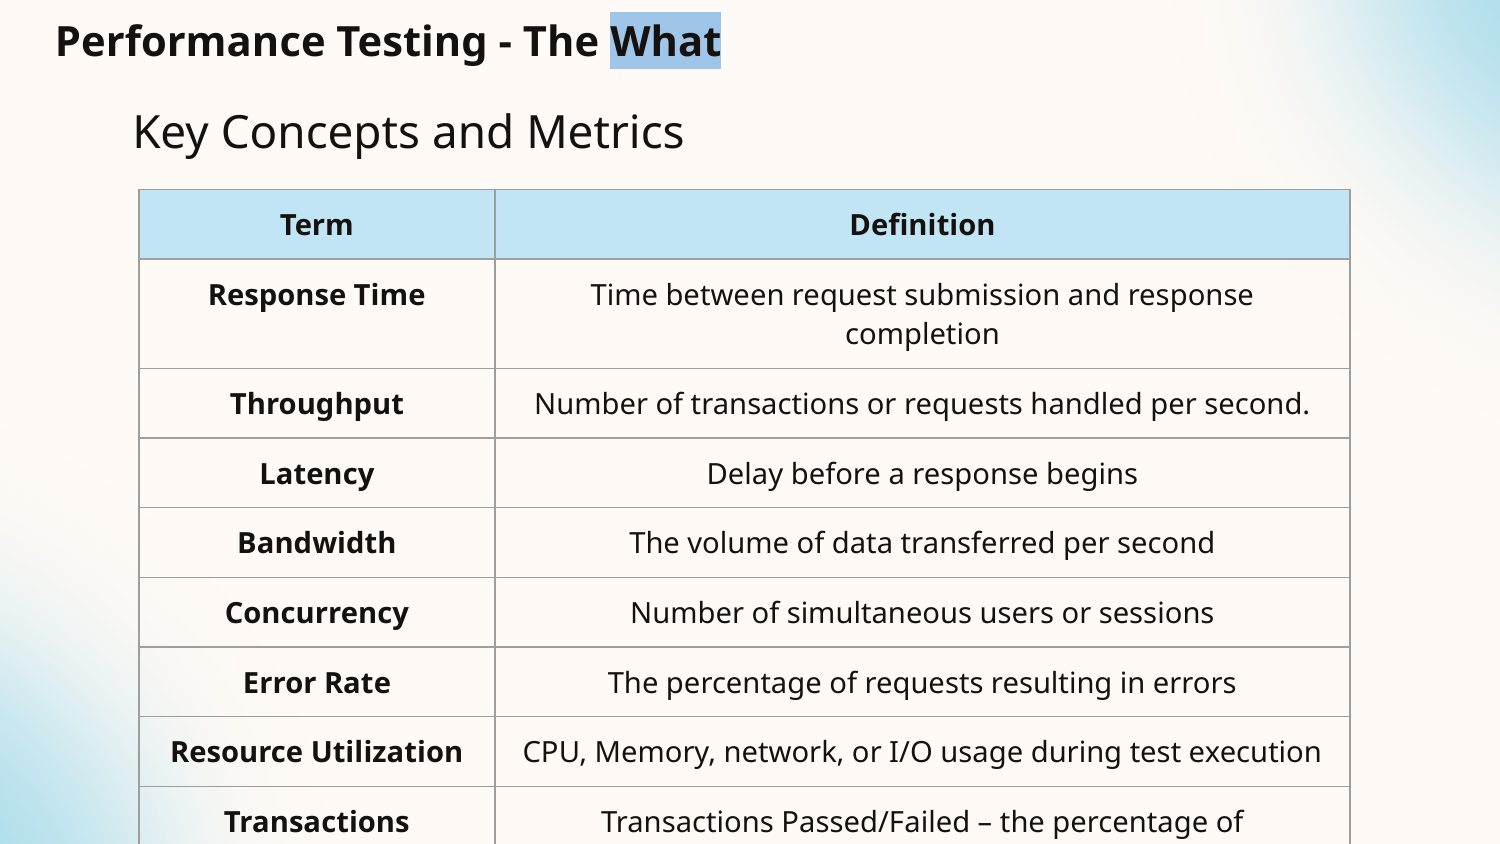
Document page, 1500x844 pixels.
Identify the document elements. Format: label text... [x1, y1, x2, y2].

table_cell Latency [140, 439, 494, 507]
title Key Concepts and Metrics [117, 87, 1383, 178]
table_cell Error Rate [140, 648, 494, 716]
table_header Term [140, 190, 494, 258]
table_cell Time between request submission and response completion [496, 260, 1349, 368]
picture [0, 104, 673, 844]
table_cell CPU, Memory, network, or I/O usage during test execution [496, 717, 1349, 786]
table_cell The percentage of requests resulting in errors [496, 648, 1349, 716]
table_cell Response Time [140, 260, 494, 368]
table_cell Transactions Passed/Failed – the percentage of passed/failed transactions [496, 787, 1349, 844]
table_cell Number of simultaneous users or sessions [496, 578, 1349, 646]
table_cell Number of transactions or requests handled per second. [496, 369, 1349, 437]
table_cell Transactions Passed/Failed [140, 787, 494, 844]
table_cell Resource Utilization [140, 717, 494, 786]
table_cell Throughput [140, 369, 494, 437]
table_cell The volume of data transferred per second [496, 508, 1349, 577]
table_cell Delay before a response begins [496, 439, 1349, 507]
picture [827, 0, 1500, 742]
table_cell Concurrency [140, 578, 494, 646]
table_cell Bandwidth [140, 508, 494, 577]
table_header Definition [496, 190, 1349, 258]
